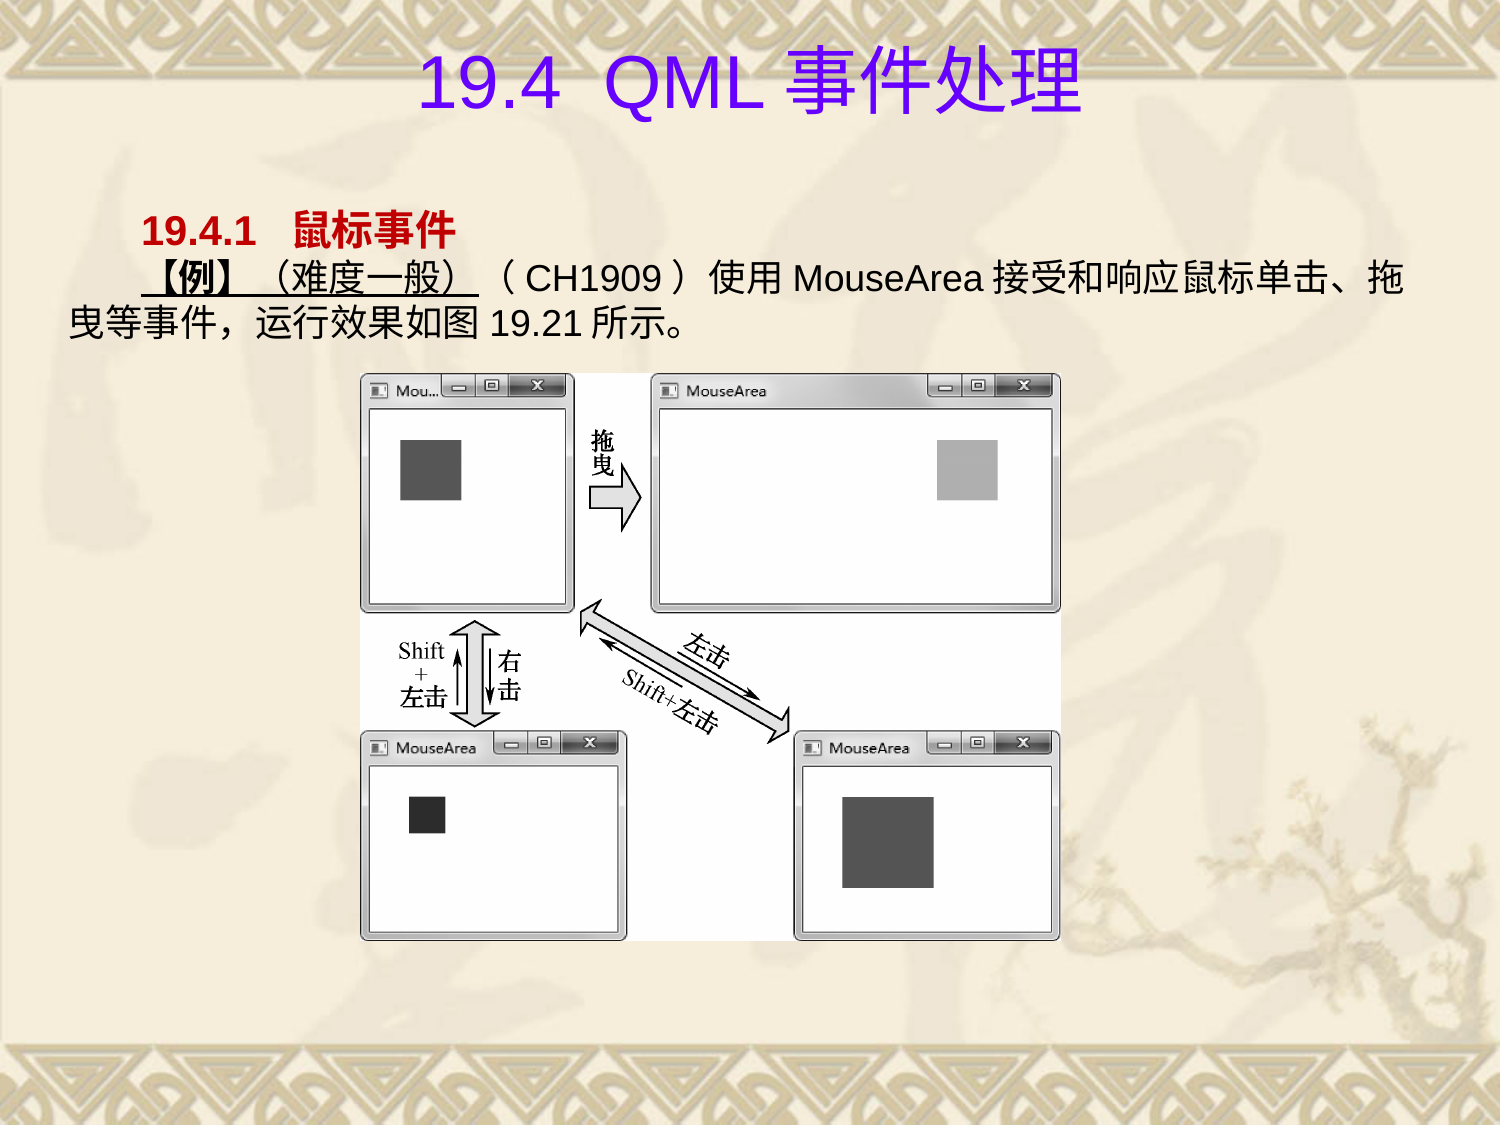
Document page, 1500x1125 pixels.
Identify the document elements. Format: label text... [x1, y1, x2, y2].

text_box 19.4.1 鼠标事件 【例】（难度一般）（CH1909）使用MouseArea接受和响应鼠标单击、拖曳等事件，运行效果如图19.21所示。 [53, 196, 1447, 397]
picture [0, 0, 1500, 1125]
title 19.4 QML事件处理 [49, 7, 1451, 149]
